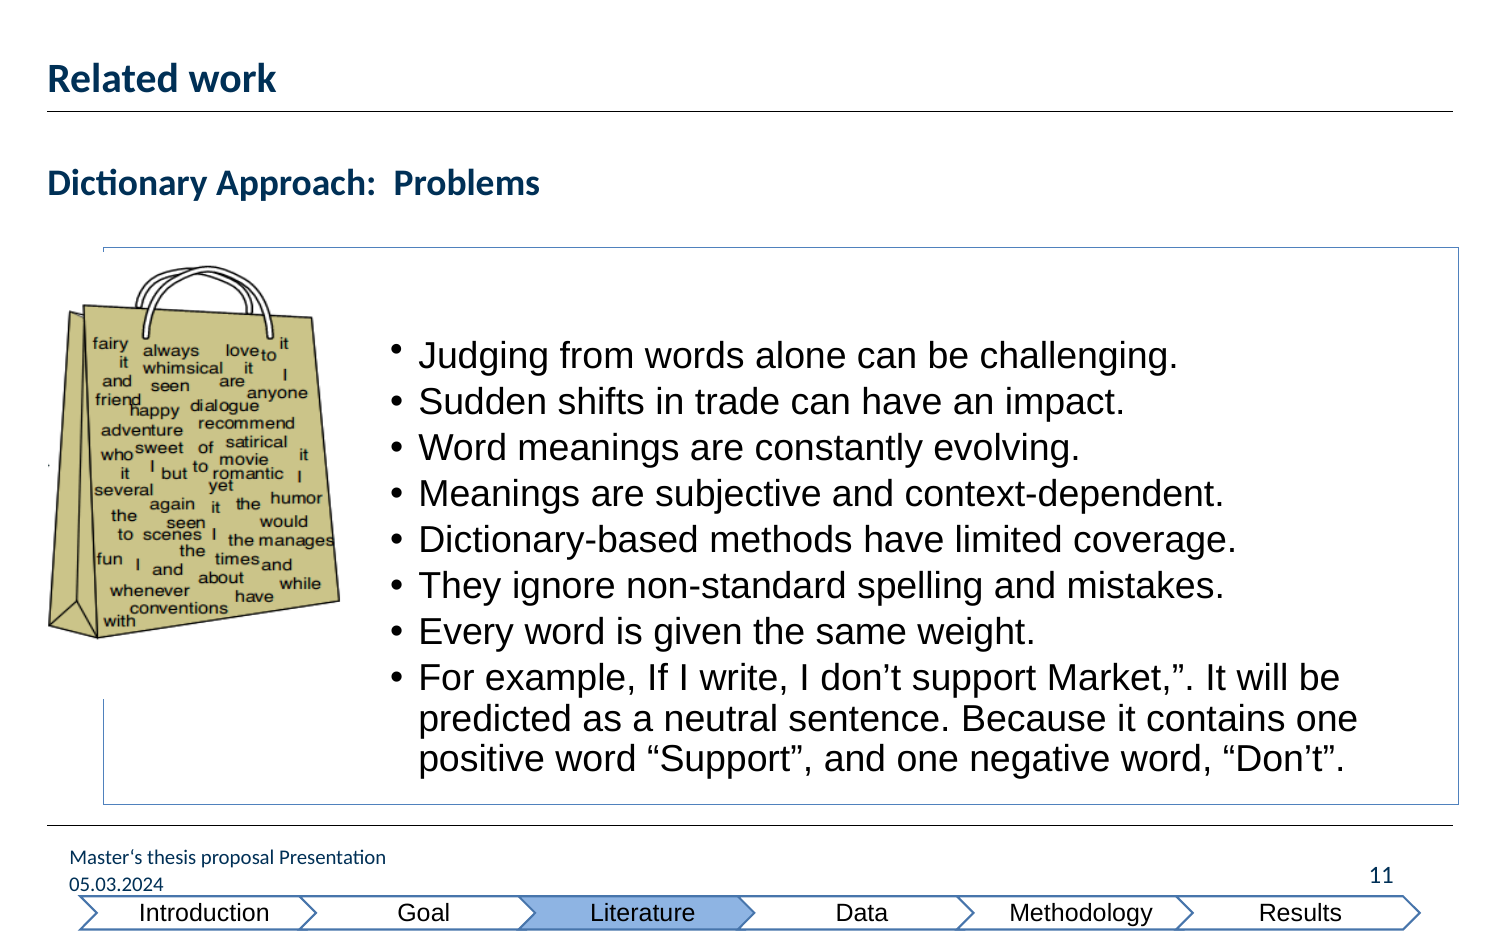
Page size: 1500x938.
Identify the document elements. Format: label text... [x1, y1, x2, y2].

title Related work [47, 27, 1453, 102]
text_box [47, 232, 1459, 819]
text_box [79, 896, 1421, 930]
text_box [47, 782, 1435, 815]
list Dictionary Approach: Problems [47, 157, 1453, 192]
